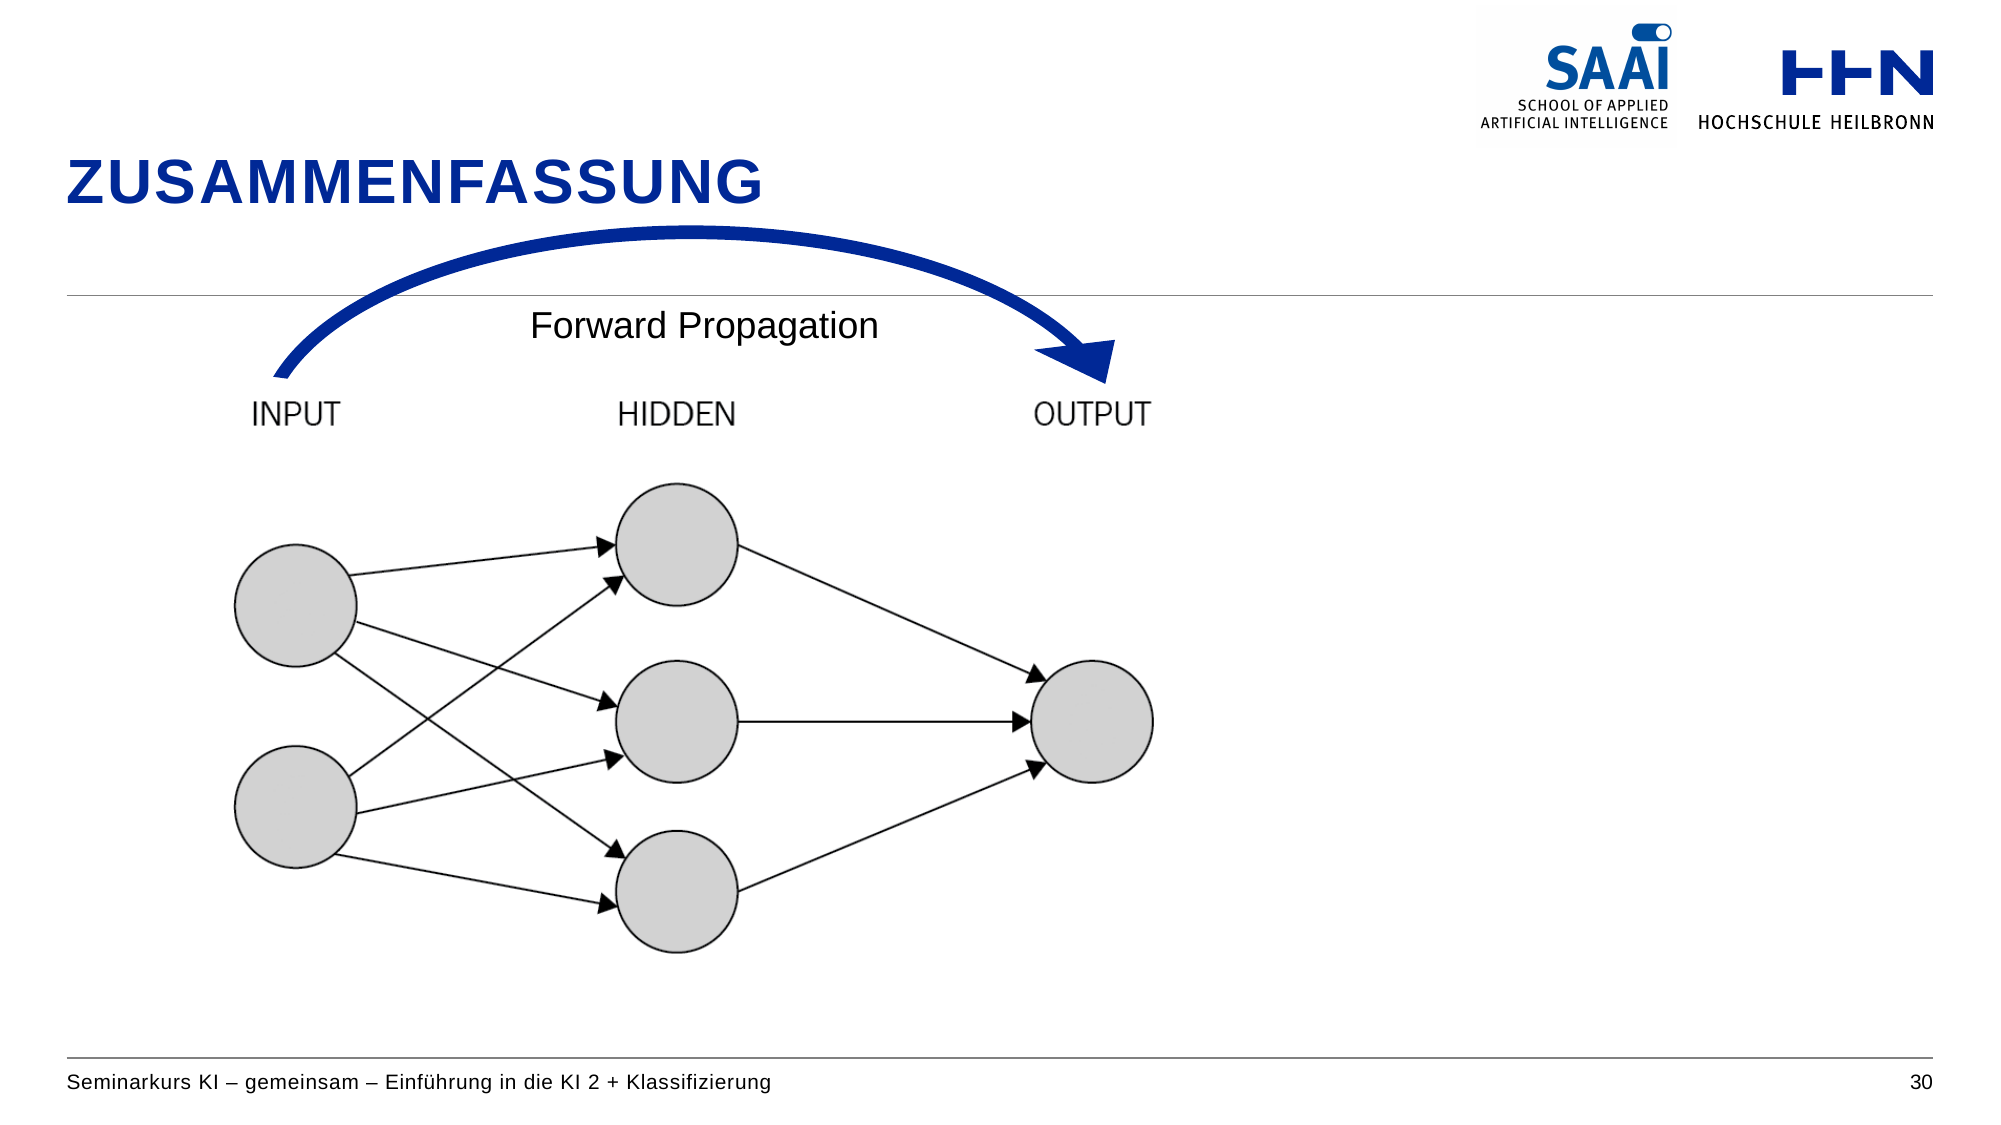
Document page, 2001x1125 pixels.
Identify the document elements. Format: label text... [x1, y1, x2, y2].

picture [210, 371, 1178, 978]
slide_number 30 [1621, 1068, 1933, 1105]
text_box Forward Propagation [515, 293, 1062, 354]
text_box Forward Propagation [1016, 293, 1439, 354]
title Zusammenfassung [66, 147, 1933, 290]
text_box [275, 224, 1117, 371]
footer Seminarkurs KI – gemeinsam – Einführung in die KI 2 + Klassifizierung [66, 1068, 1277, 1105]
picture [1476, 5, 1677, 147]
